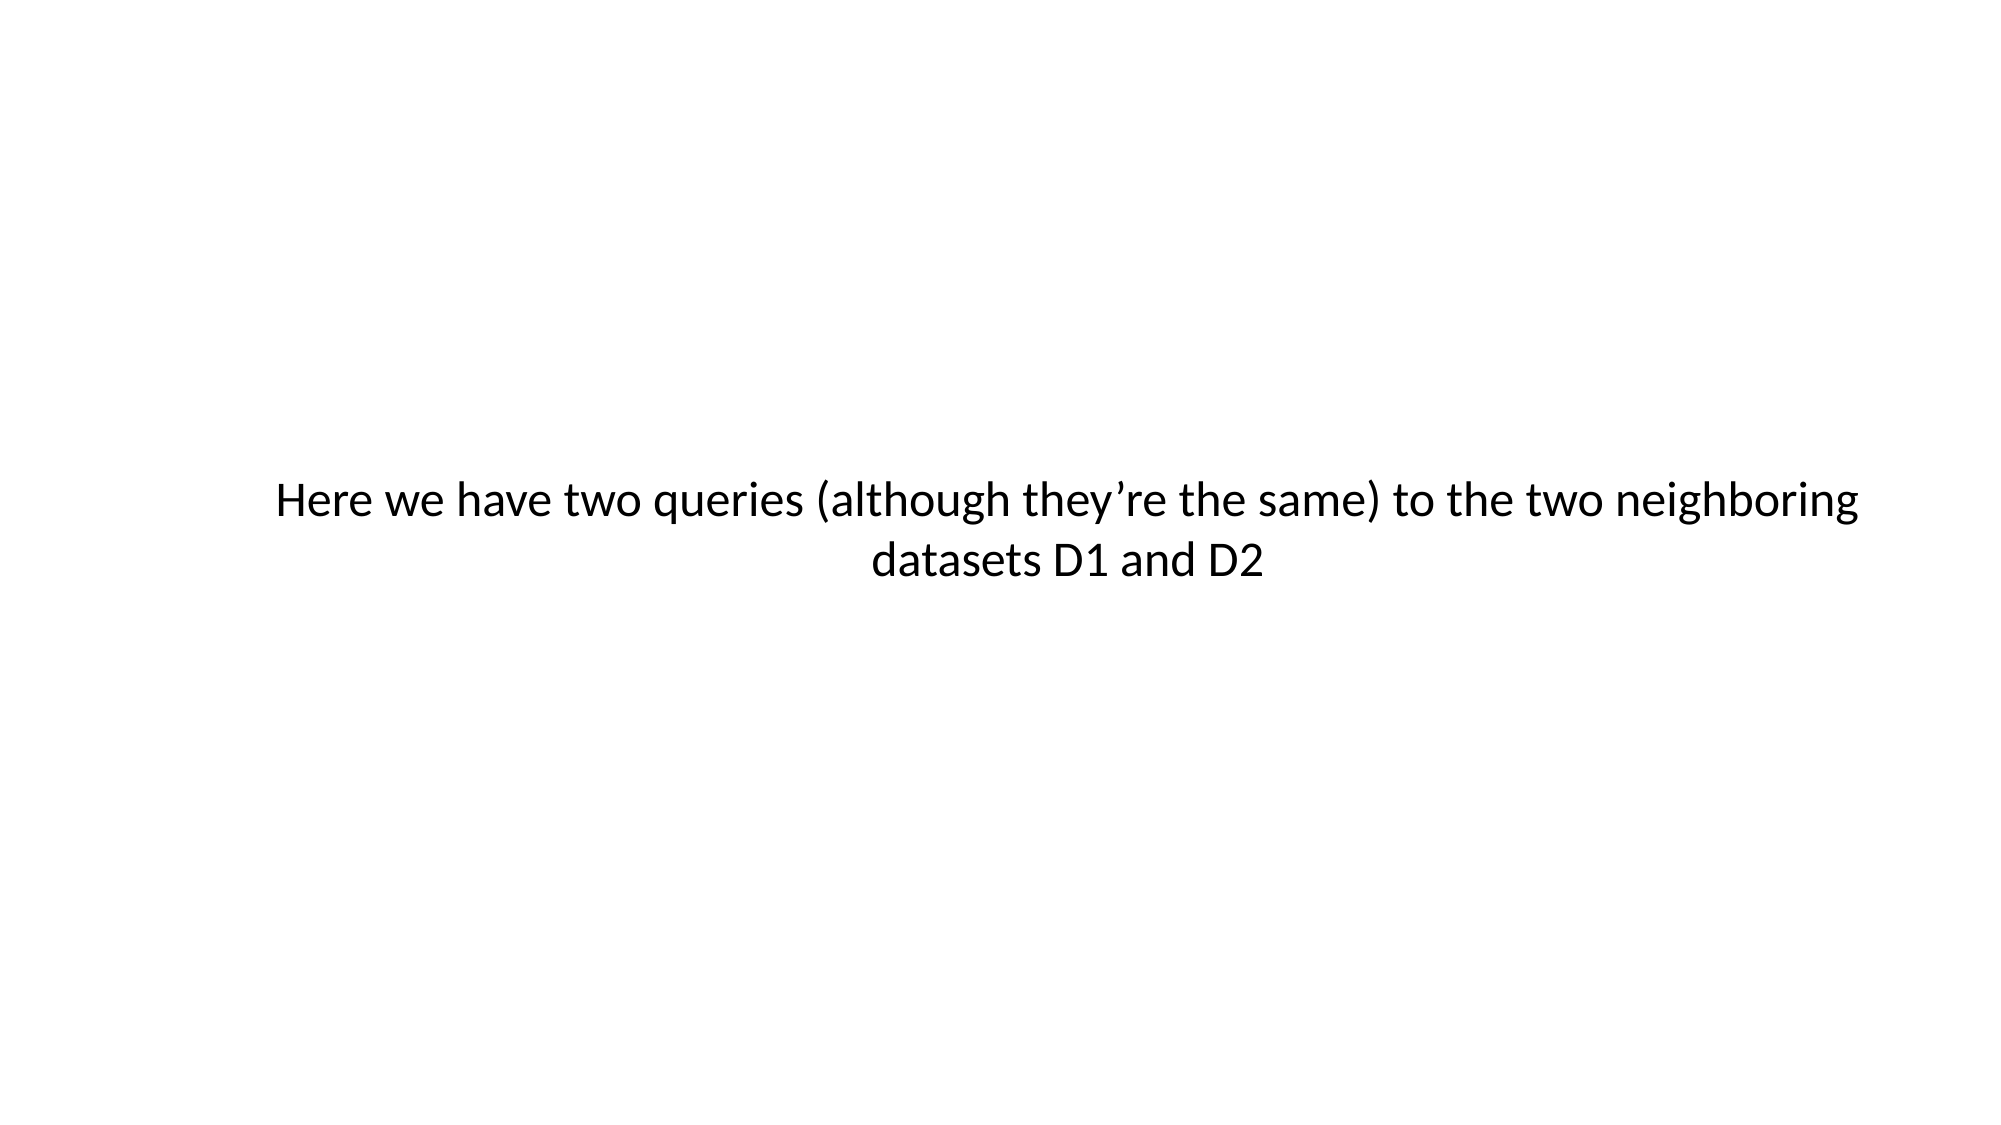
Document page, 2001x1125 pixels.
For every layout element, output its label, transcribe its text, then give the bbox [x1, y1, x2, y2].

text_box Here we have two queries (although they’re the same) to the two neighboring datasets D1 and D2 [211, 459, 1924, 594]
